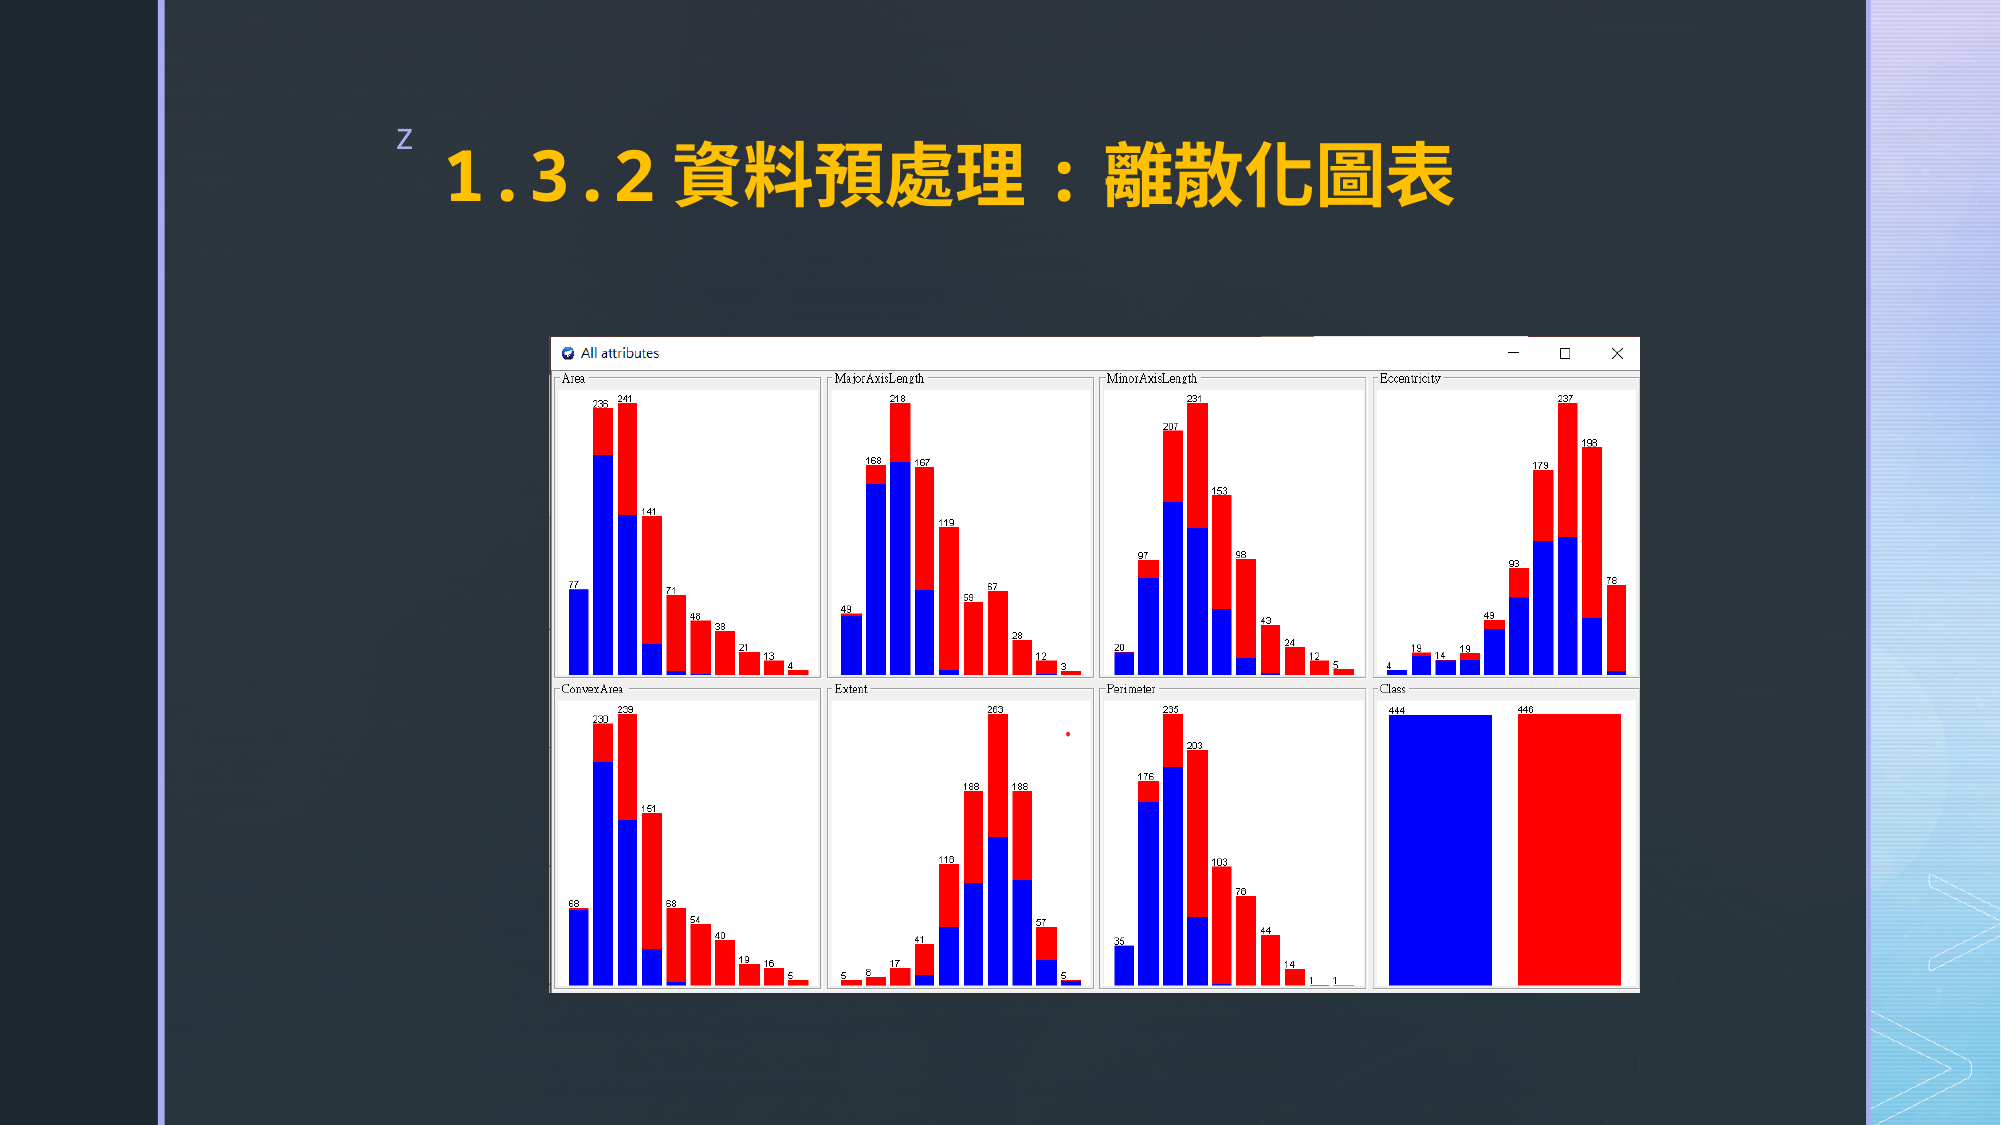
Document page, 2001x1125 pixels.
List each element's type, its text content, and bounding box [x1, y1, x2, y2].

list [549, 336, 1640, 993]
title 1.3.2資料預處理:離散化圖表 [428, 132, 1734, 310]
picture [1871, 0, 2001, 1125]
